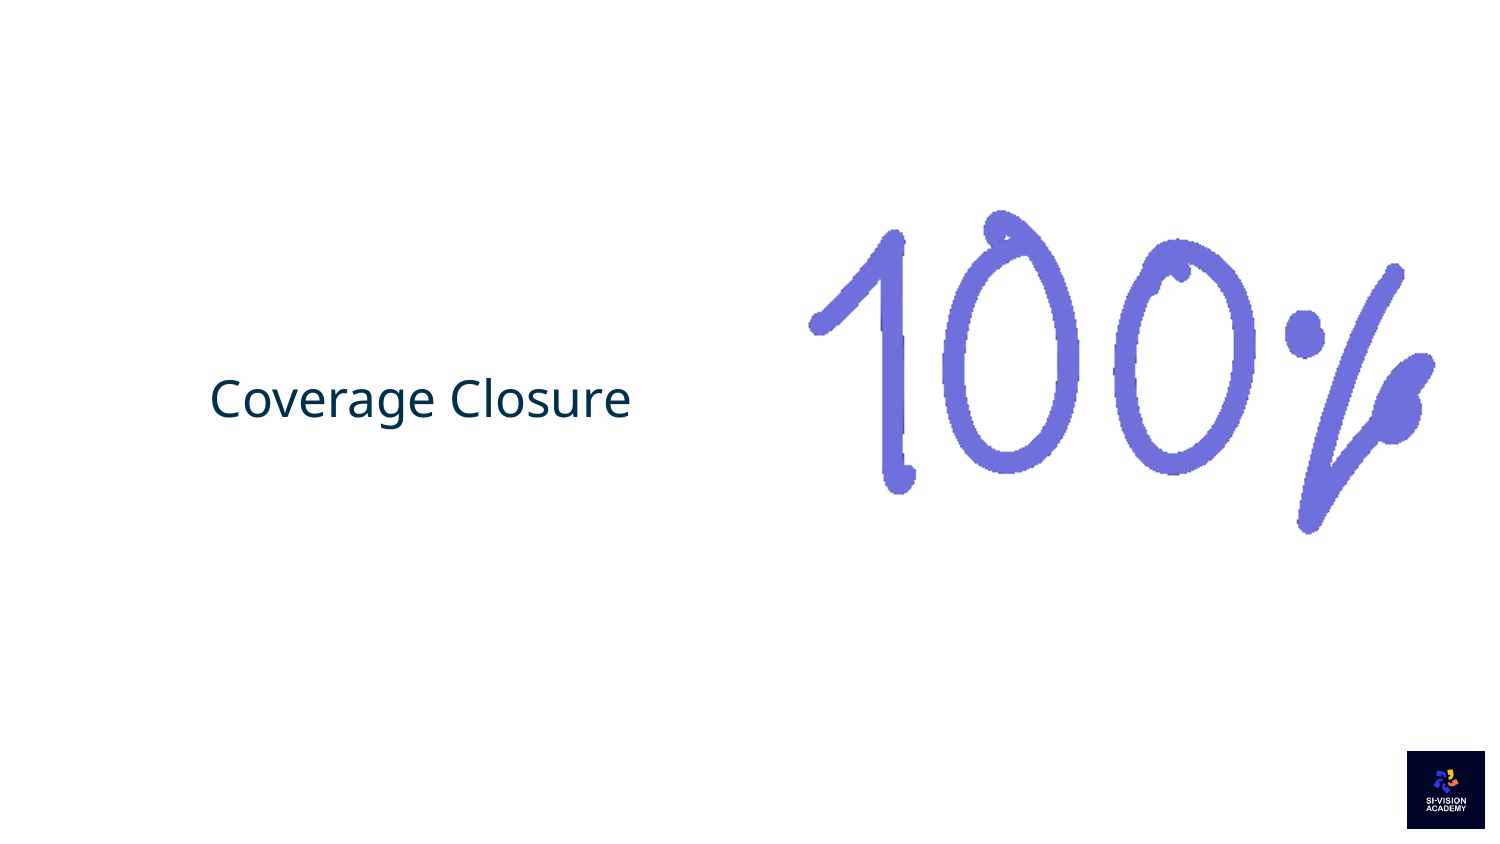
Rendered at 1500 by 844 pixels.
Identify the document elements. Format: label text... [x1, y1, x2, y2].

picture [1407, 751, 1485, 829]
title Coverage Closure [0, 360, 744, 434]
picture [749, 186, 1457, 720]
